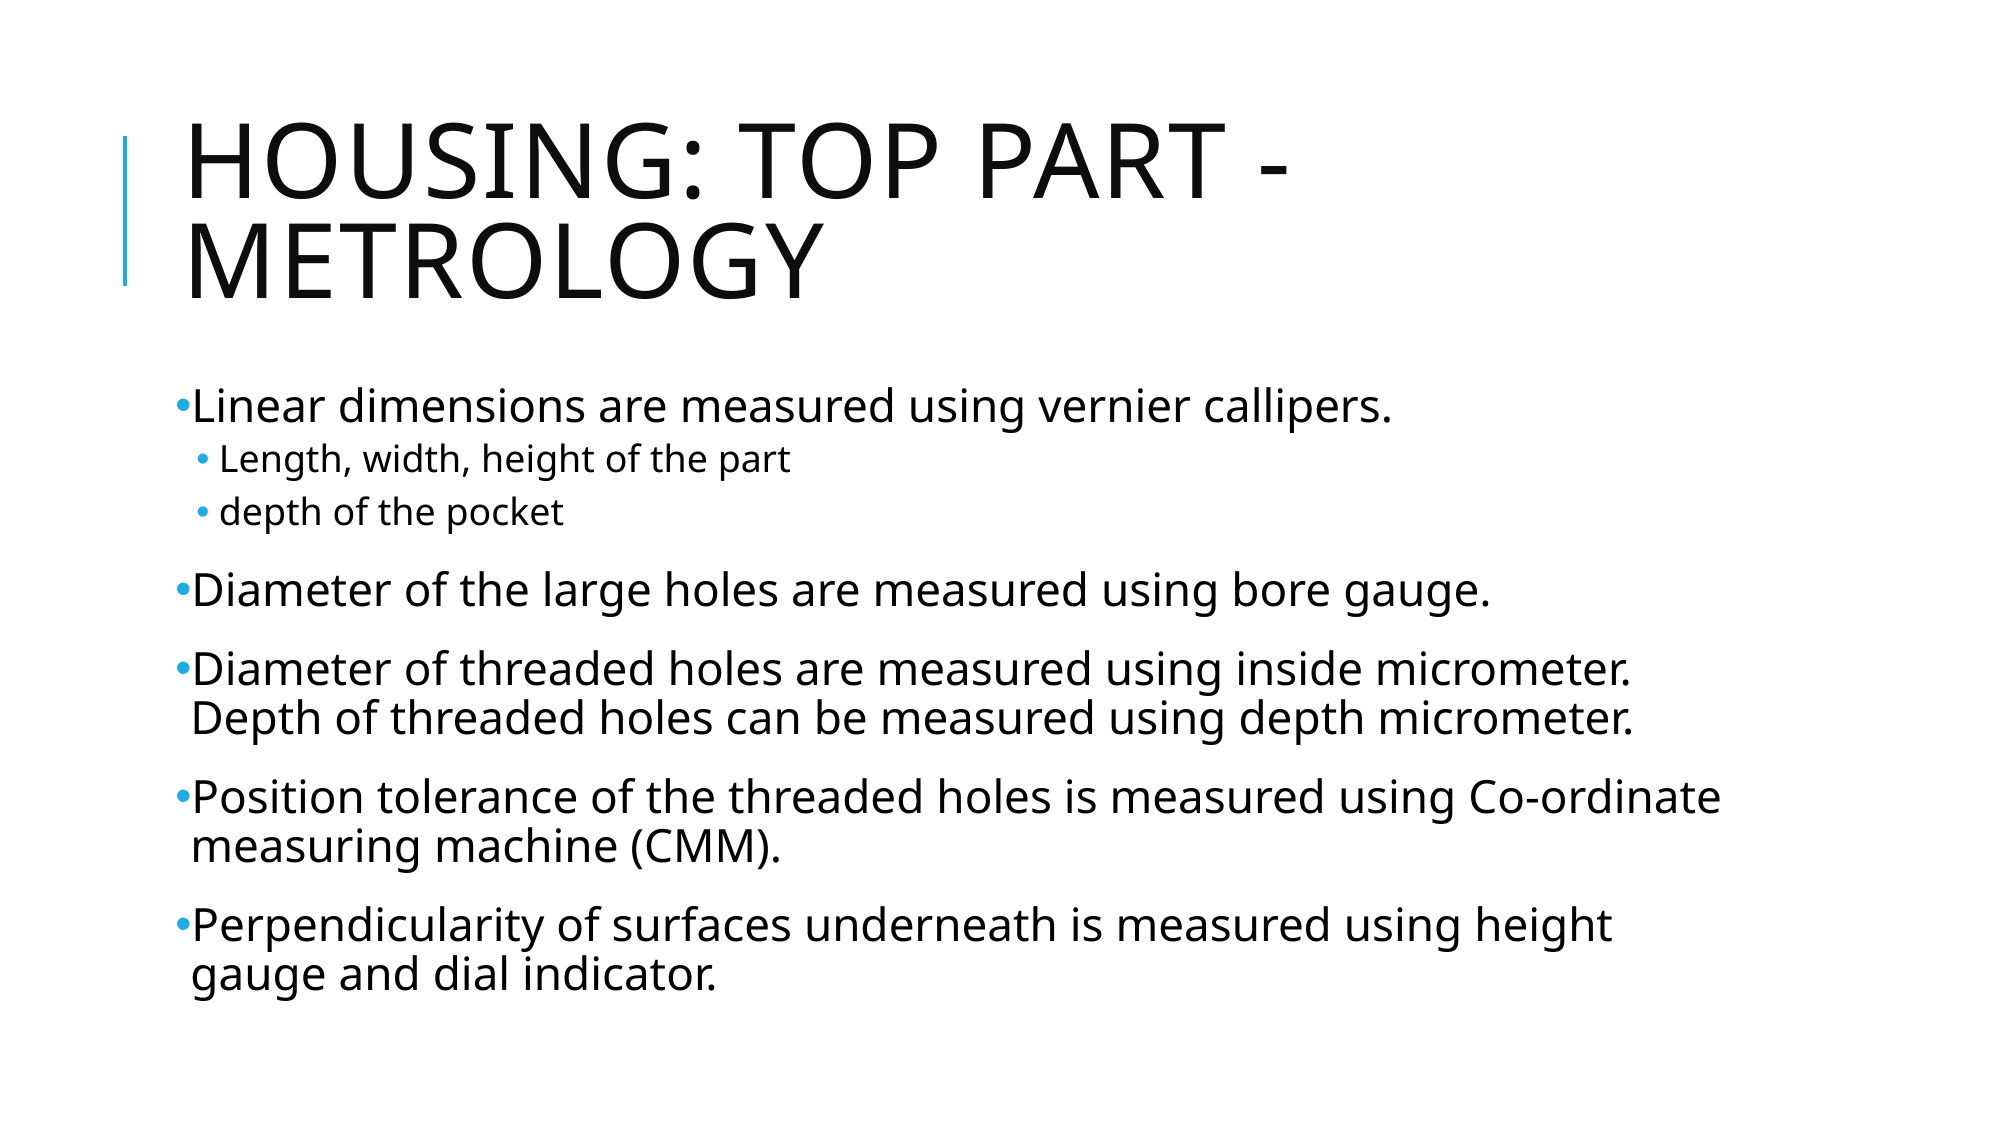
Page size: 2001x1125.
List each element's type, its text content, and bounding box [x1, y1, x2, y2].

title Housing: Top part - metrology [168, 96, 1763, 342]
list Linear dimensions are measured using vernier callipers. Length, width, height of the part depth of the pocket Diameter of the large holes are measured using bore gauge. Diameter of threaded holes are measured using inside micrometer. Depth of threaded holes can be measured using depth micrometer. Position tolerance of the threaded holes is measured using Co-ordinate measuring machine (CMM). Perpendicularity of surfaces underneath is measured using height gauge and dial indicator. [168, 375, 1763, 1035]
